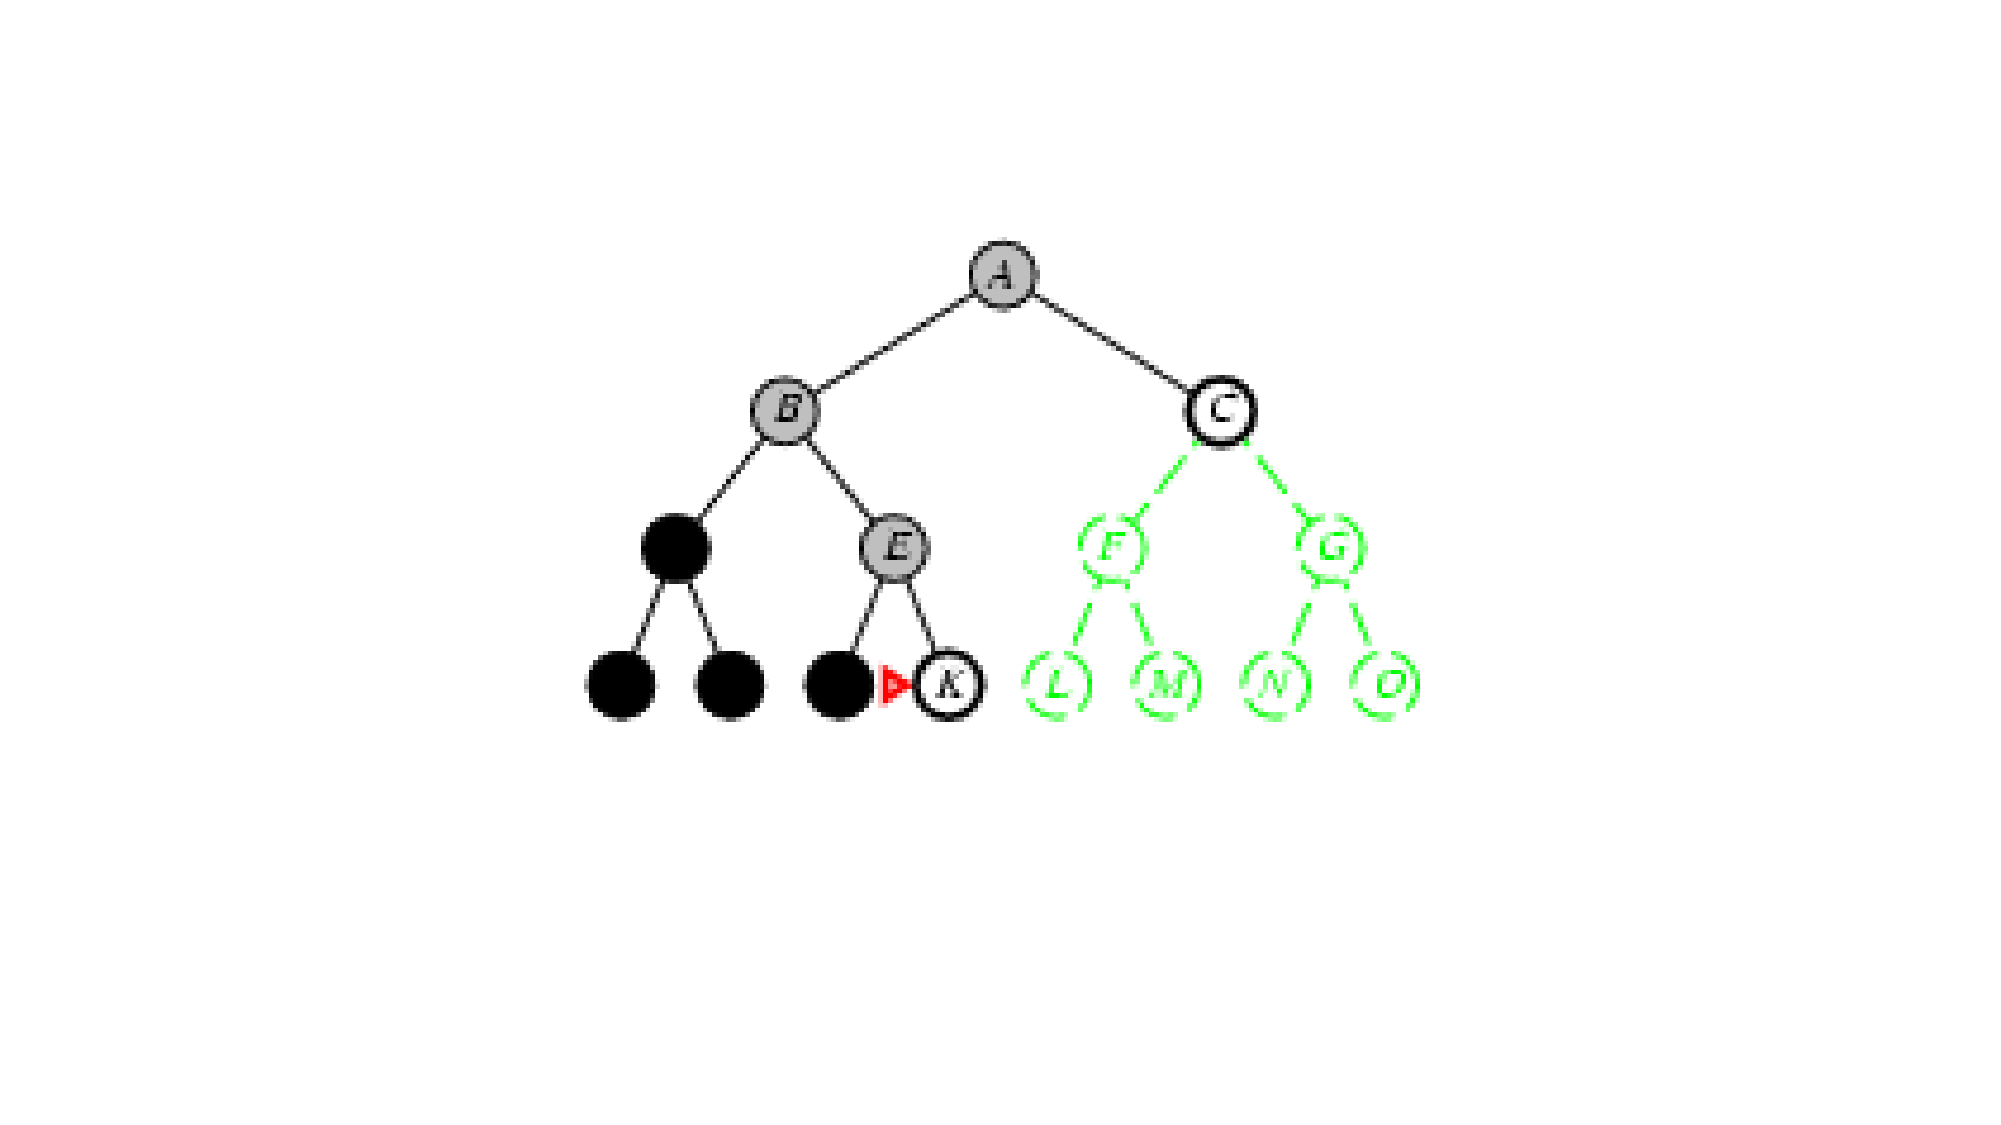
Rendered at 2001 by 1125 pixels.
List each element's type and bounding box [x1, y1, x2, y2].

picture [574, 237, 1425, 732]
